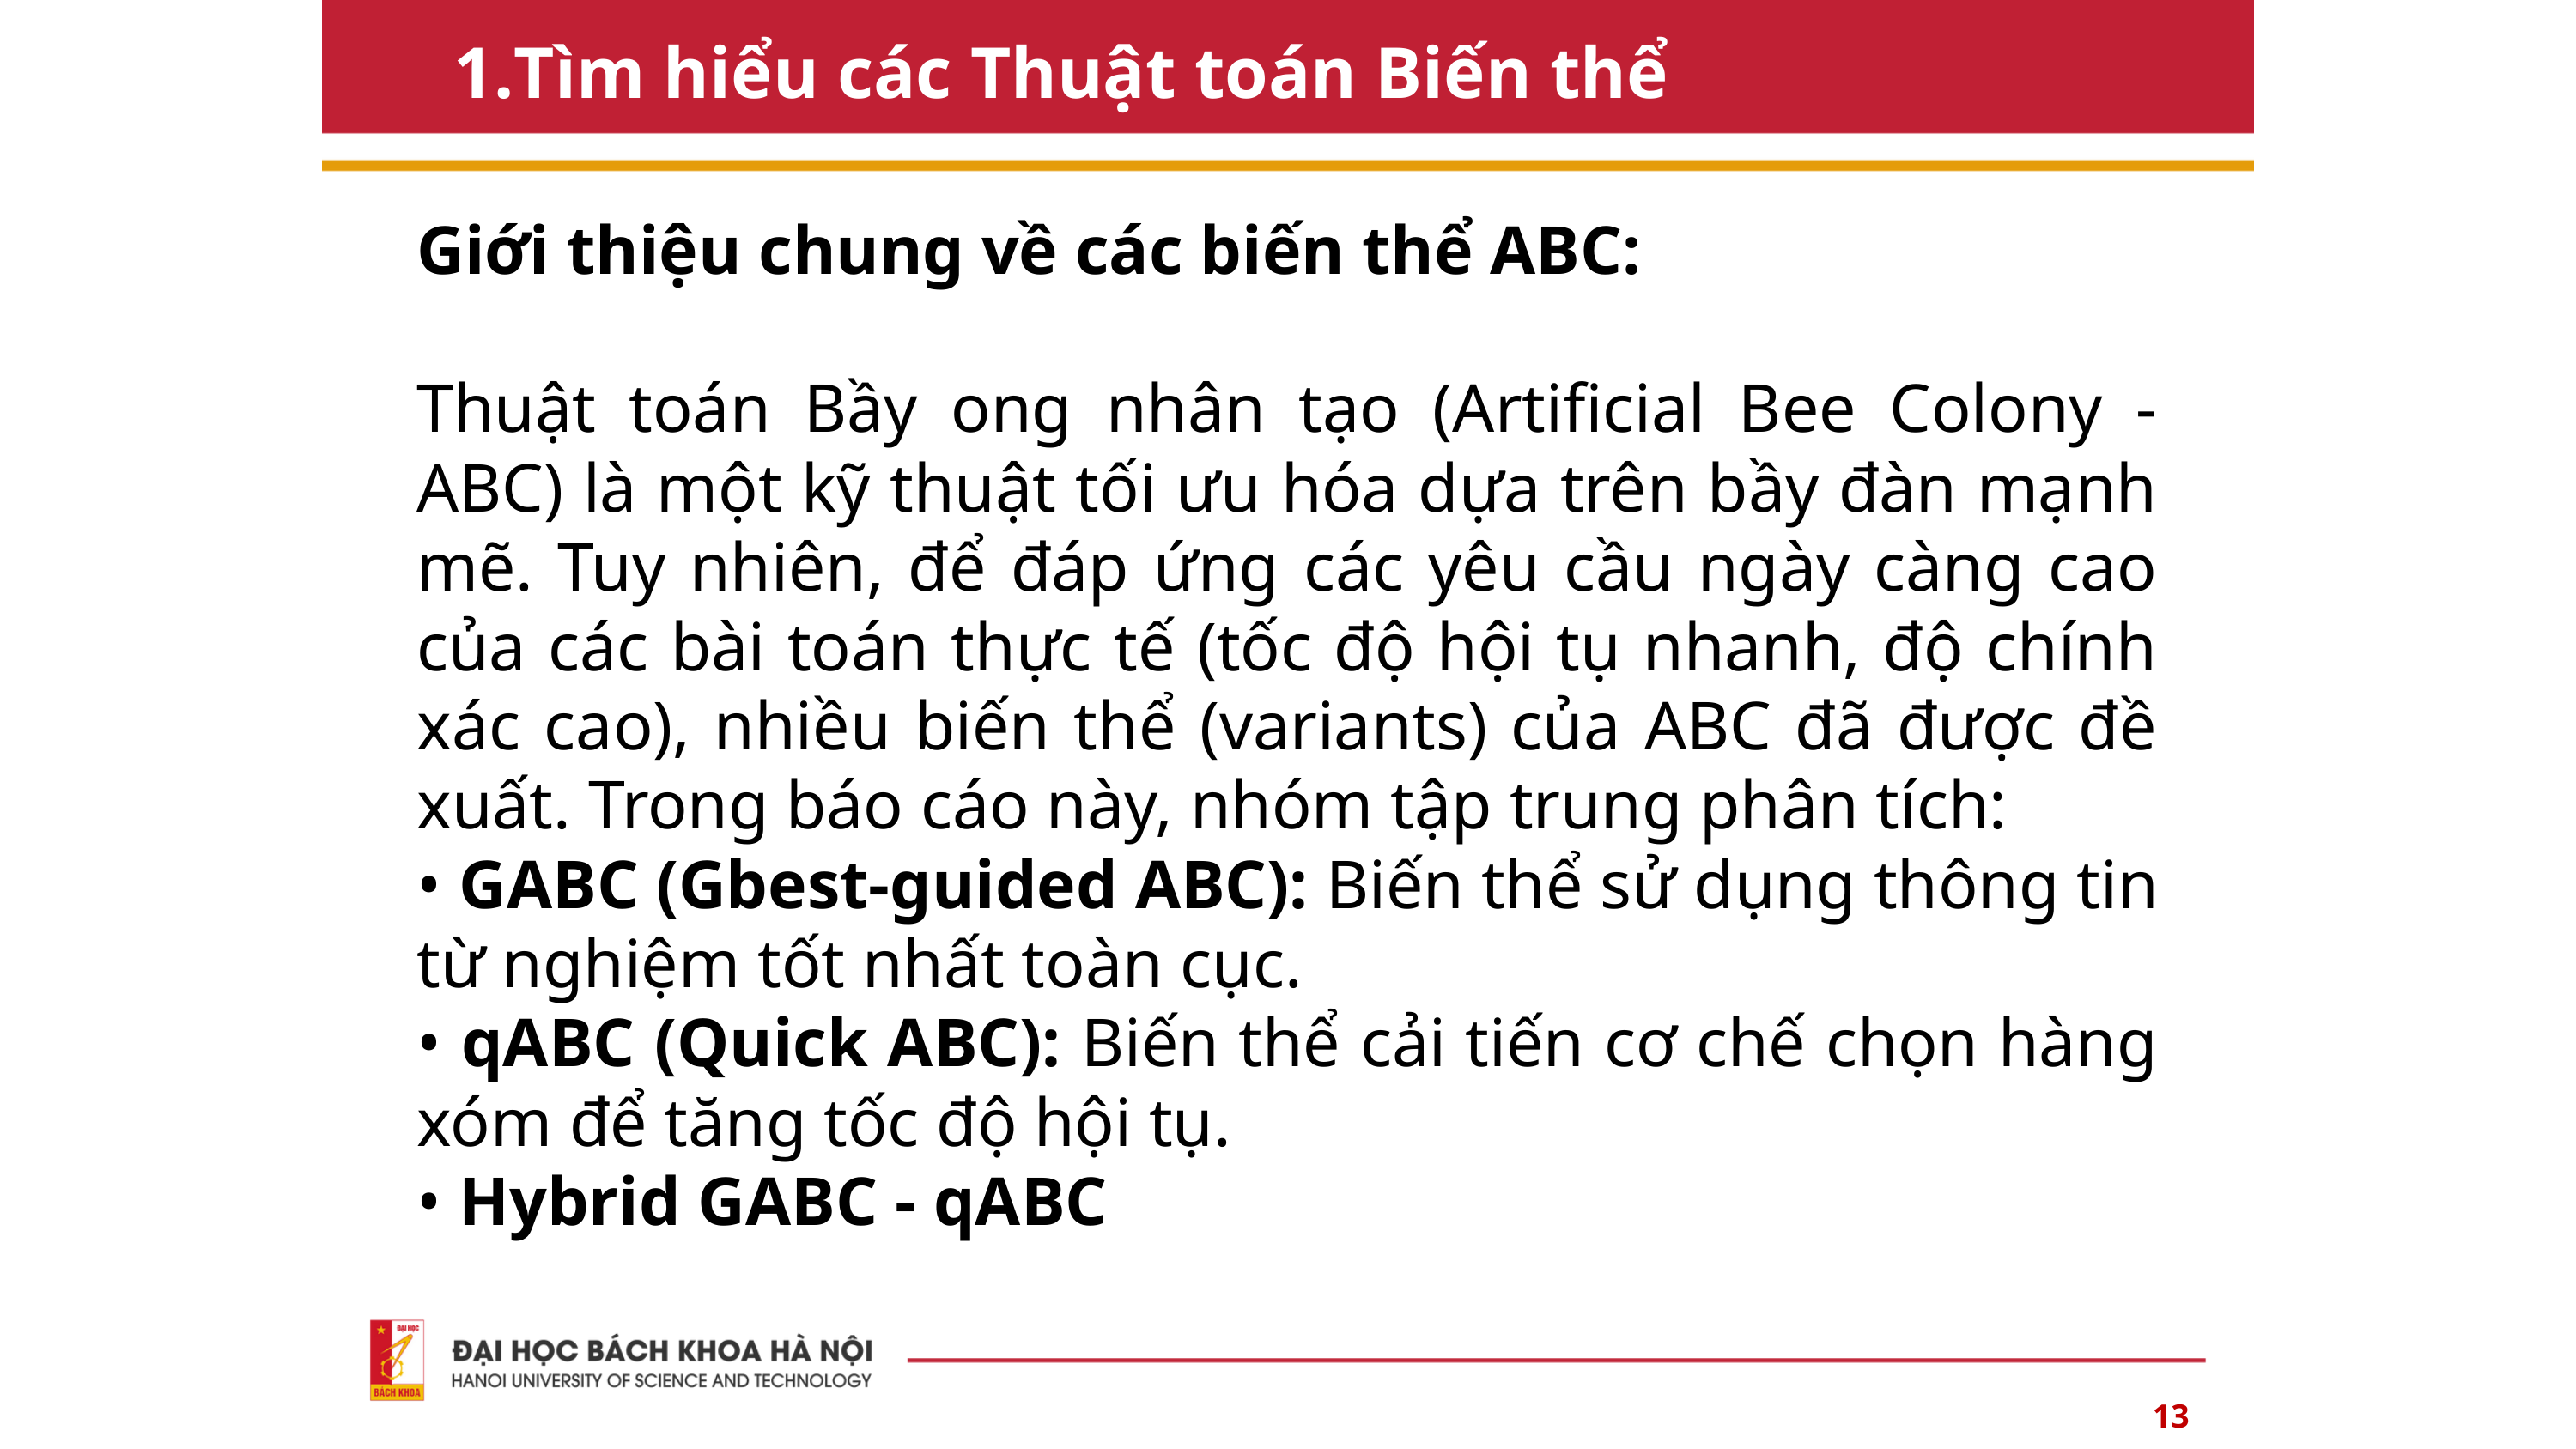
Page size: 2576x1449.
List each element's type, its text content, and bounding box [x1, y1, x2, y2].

text_box Tìm hiểu các Thuật toán Biến thể [394, 27, 1946, 112]
text_box [321, 0, 2254, 1449]
text_box 13 [1790, 1396, 2190, 1435]
text_box Giới thiệu chung về các biến thể ABC: Thuật toán Bầy ong nhân tạo (Artificial Bee Colony - ABC) là một kỹ thuật tối ưu hóa dựa trên bầy đàn mạnh mẽ. Tuy nhiên, để đáp ứng các yêu cầu ngày càng cao của các bài toán thực tế (tốc độ hội tụ nhanh, độ chính xác cao), nhiều biến thể (variants) của ABC đã được đề xuất. Trong báo cáo này, nhóm tập trung phân tích: • GABC (Gbest-guided ABC): Biến thể sử dụng thông tin từ nghiệm tốt nhất toàn cục. • qABC (Quick ABC): Biến thể cải tiến cơ chế chọn hàng xóm để tăng tốc độ hội tụ. • Hybrid GABC - qABC [416, 208, 2160, 1240]
